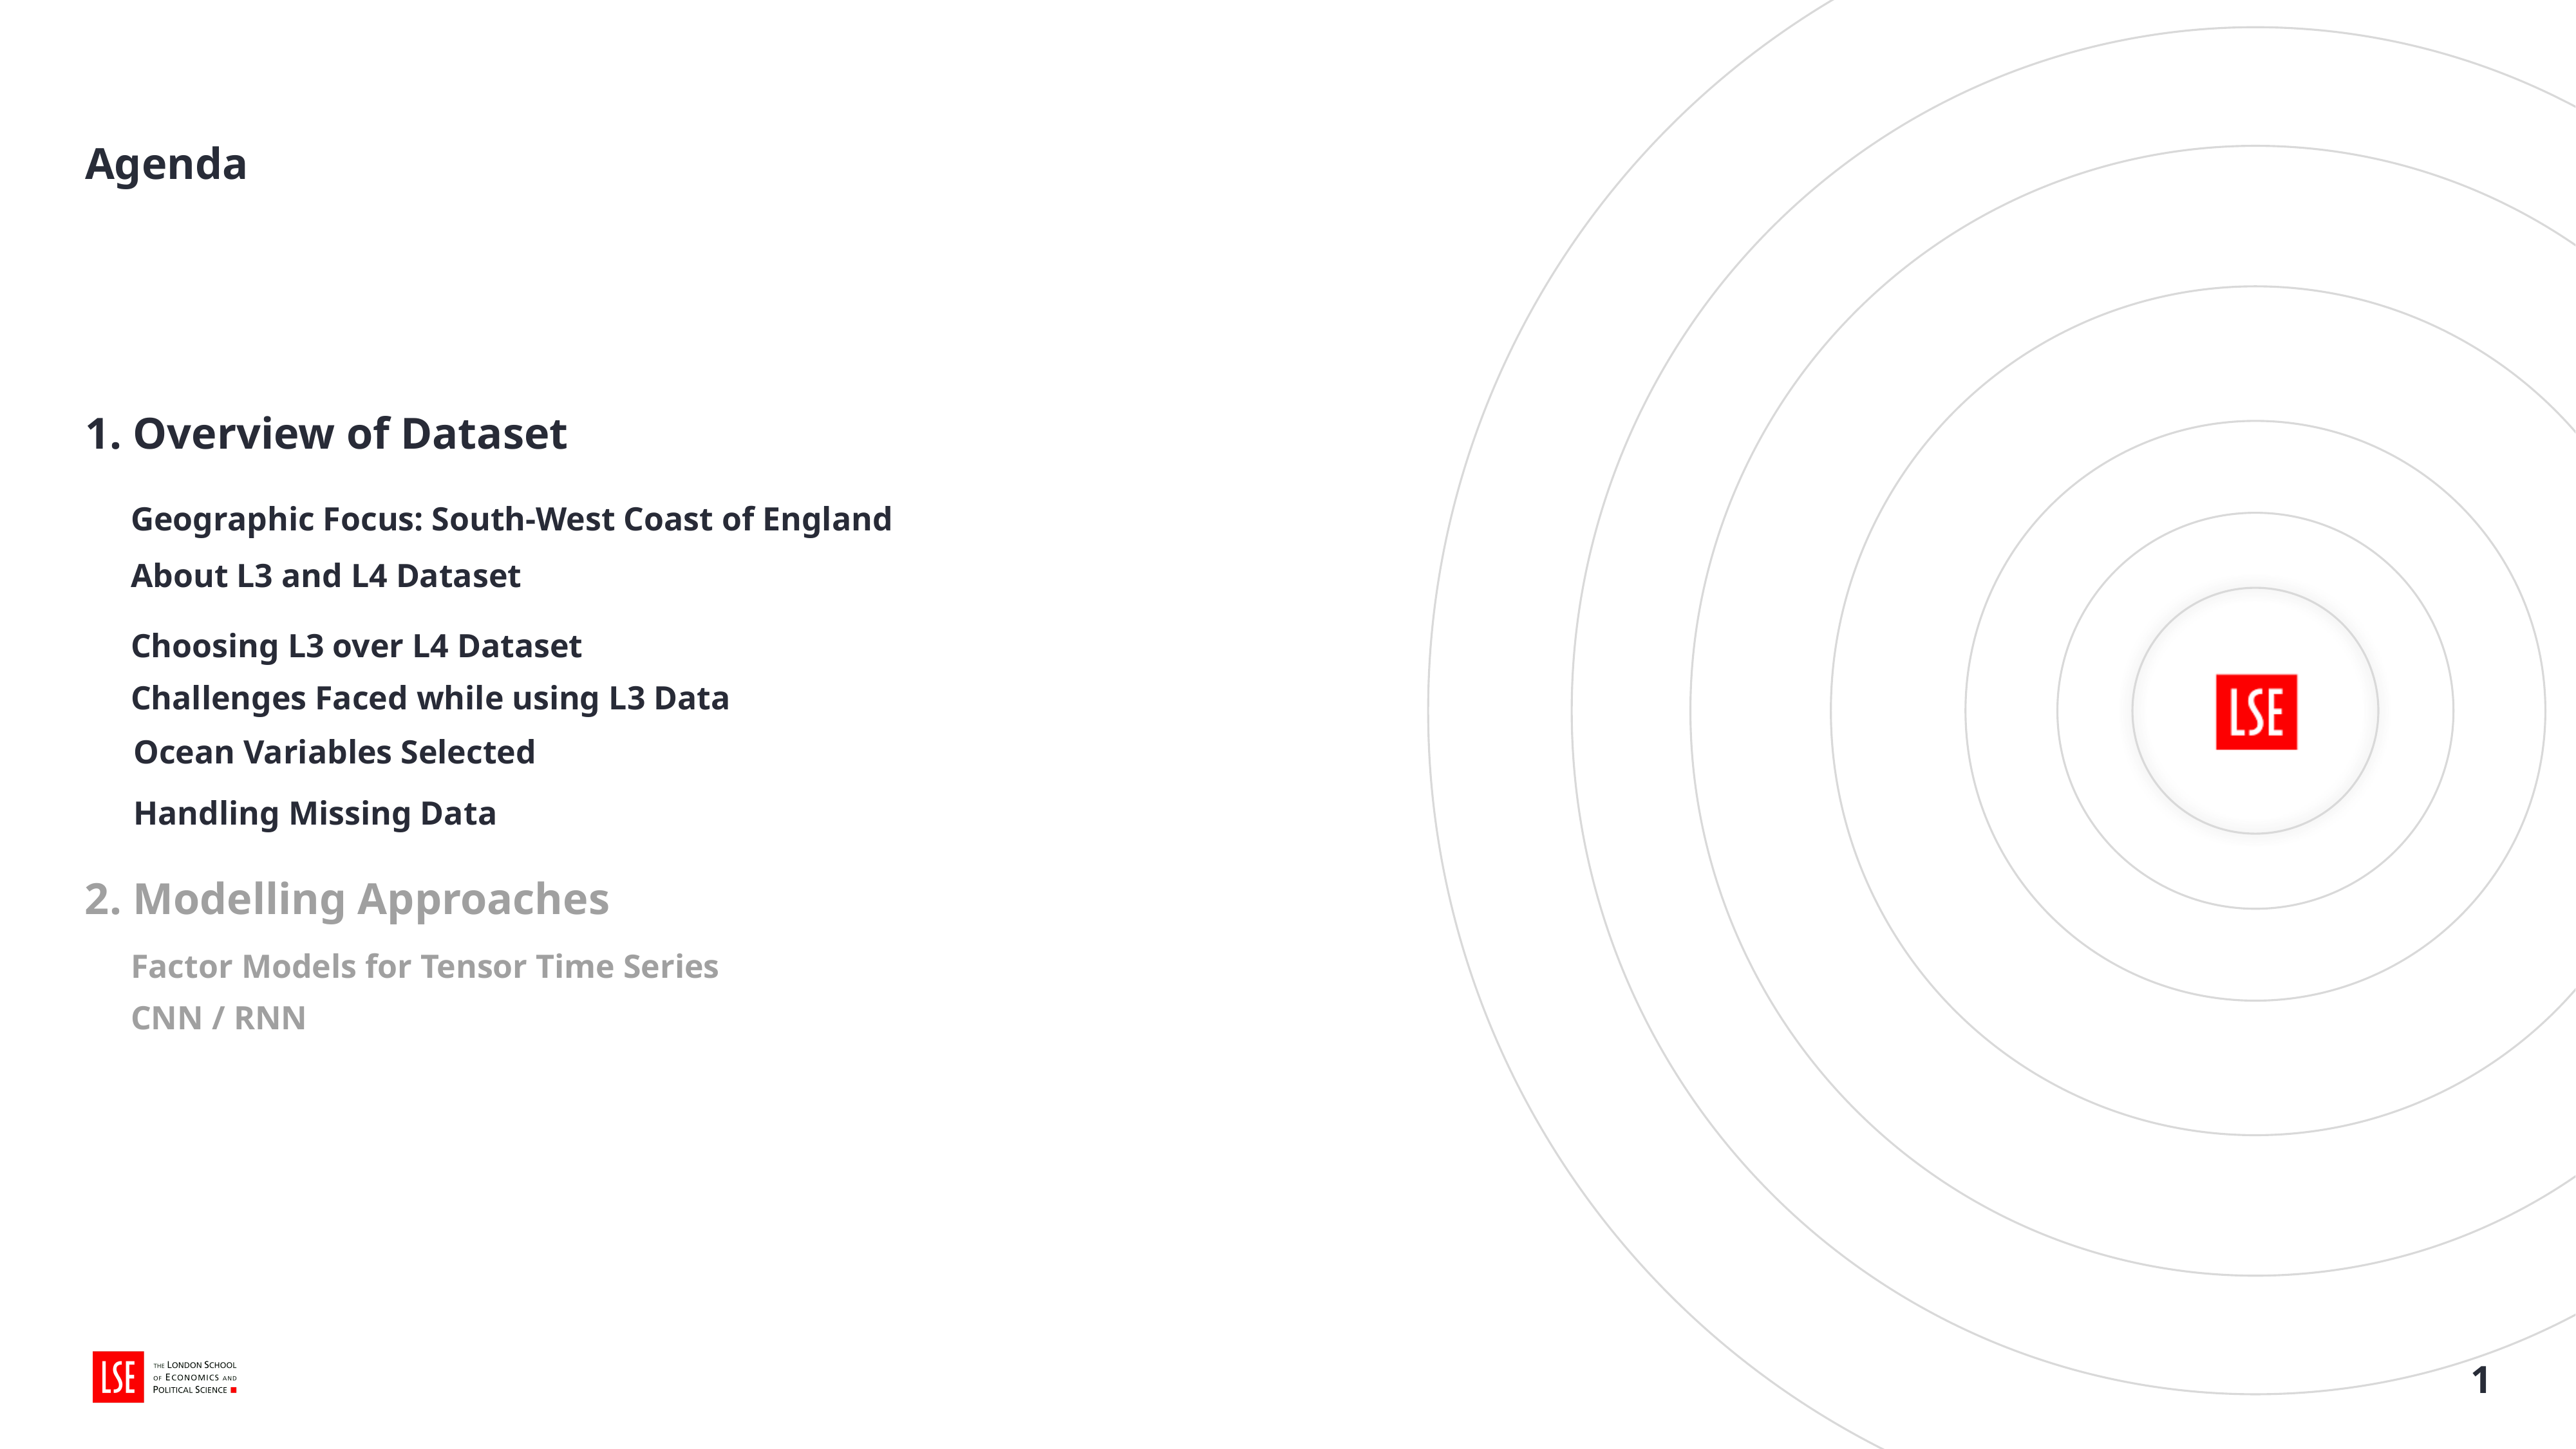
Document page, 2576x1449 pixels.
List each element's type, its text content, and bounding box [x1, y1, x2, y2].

text_box Challenges Faced while using L3 Data [121, 669, 1334, 724]
picture [88, 1347, 243, 1410]
text_box Factor Models for Tensor Time Series [121, 938, 1334, 989]
text_box [1427, 0, 2576, 1449]
text_box 1. Overview of Dataset [75, 385, 1288, 478]
text_box Geographic Focus: South-West Coast of England [121, 491, 1334, 545]
text_box About L3 and L4 Dataset [121, 547, 1334, 602]
text_box CNN / RNN [121, 989, 1334, 1044]
text_box Agenda [75, 116, 1288, 209]
text_box Handling Missing Data [124, 785, 1337, 839]
text_box 2. Modelling Approaches [75, 851, 1288, 944]
text_box [2130, 586, 2380, 836]
text_box Choosing L3 over L4 Dataset [121, 608, 1334, 662]
picture [2208, 663, 2303, 769]
text_box Ocean Variables Selected [124, 724, 1337, 778]
